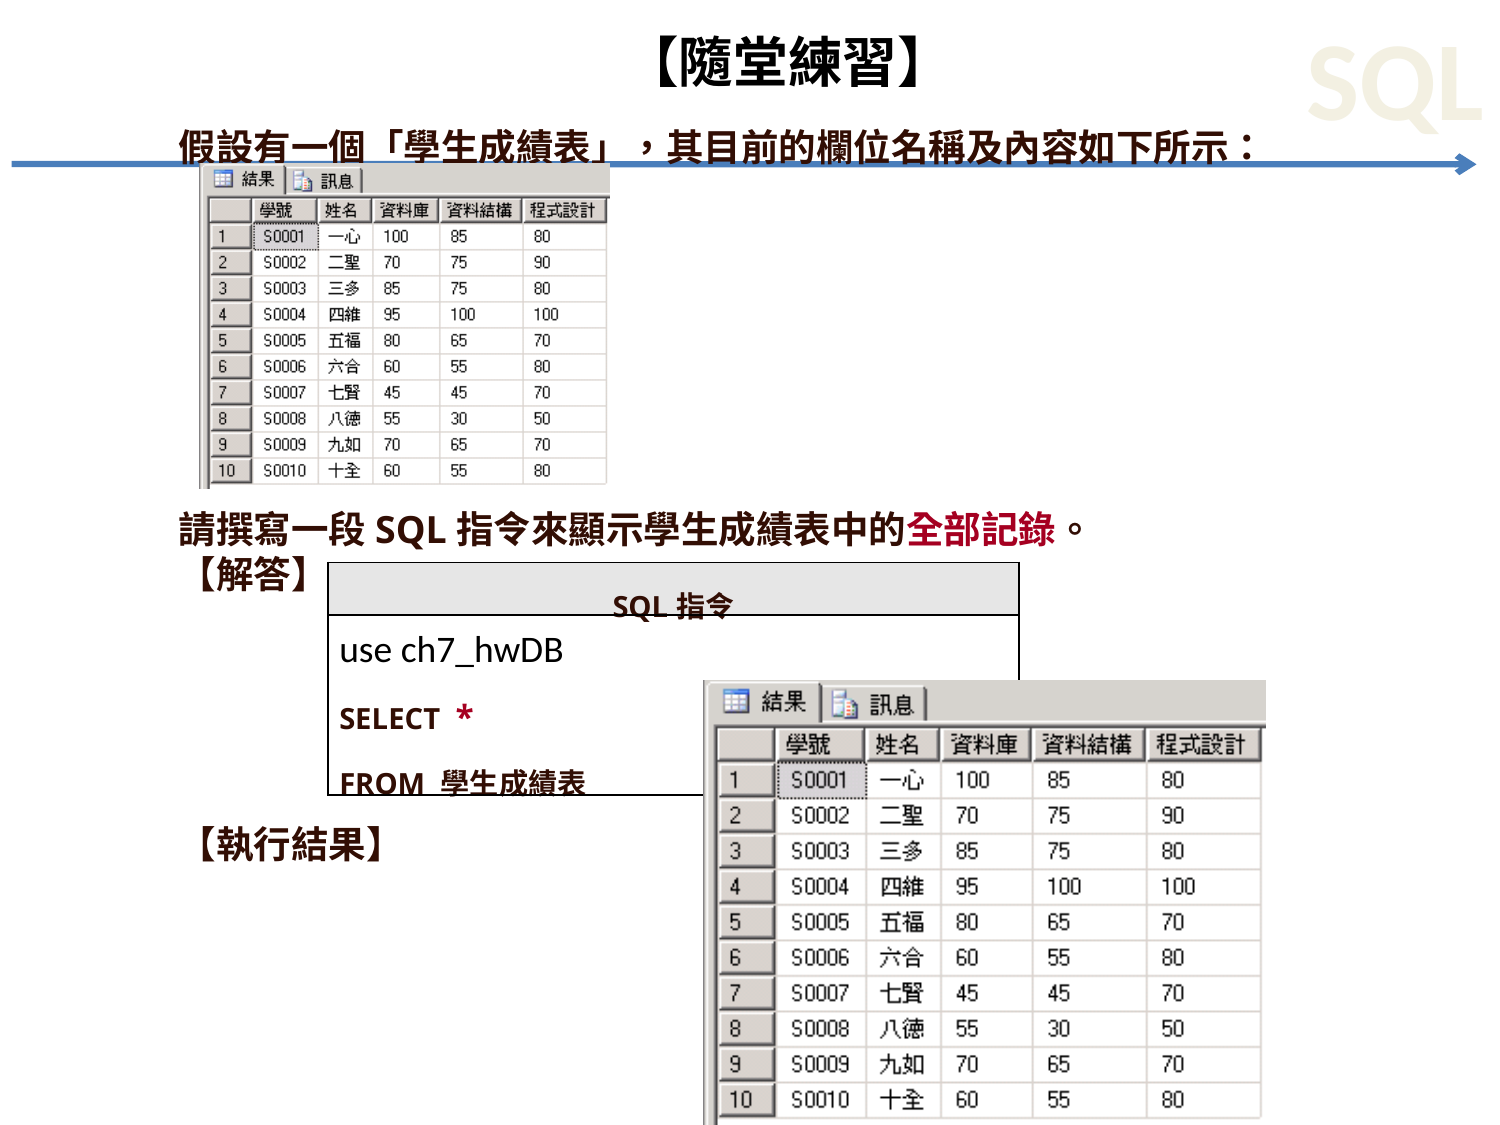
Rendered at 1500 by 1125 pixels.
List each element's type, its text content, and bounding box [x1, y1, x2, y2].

table_header SQL指令 [329, 563, 1018, 614]
table_cell use ch7_hwDB SELECT * FROM 學生成績表 [329, 616, 1018, 794]
picture [198, 163, 610, 489]
title 【隨堂練習】 [152, 0, 1500, 106]
picture [702, 679, 1266, 1125]
text_box 假設有一個「學生成績表」，其目前的欄位名稱及內容如下所示： 請撰寫一段SQL指令來顯示學生成績表中的全部記錄。 【解答】 【執行結果】 [163, 93, 1500, 874]
